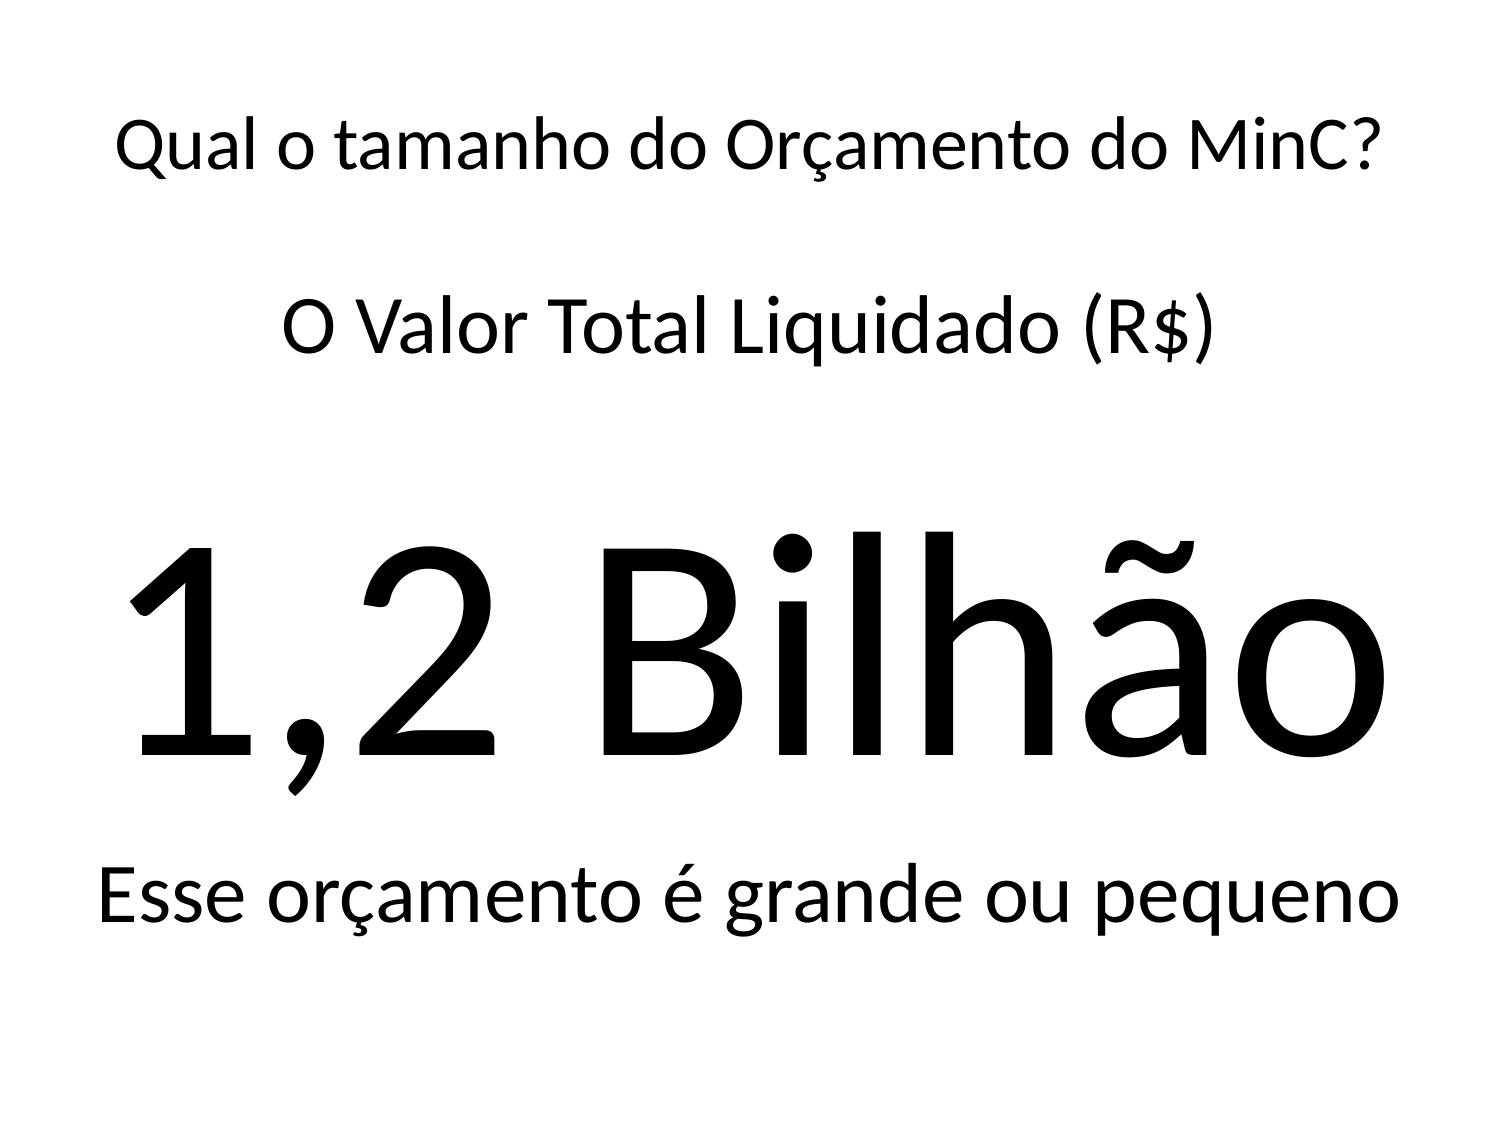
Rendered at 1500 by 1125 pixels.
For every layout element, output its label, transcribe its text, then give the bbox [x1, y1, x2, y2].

title Qual o tamanho do Orçamento do MinC? [75, 45, 1425, 233]
list O Valor Total Liquidado (R$) 1,2 Bilhão Esse orçamento é grande ou pequeno [75, 262, 1425, 1005]
